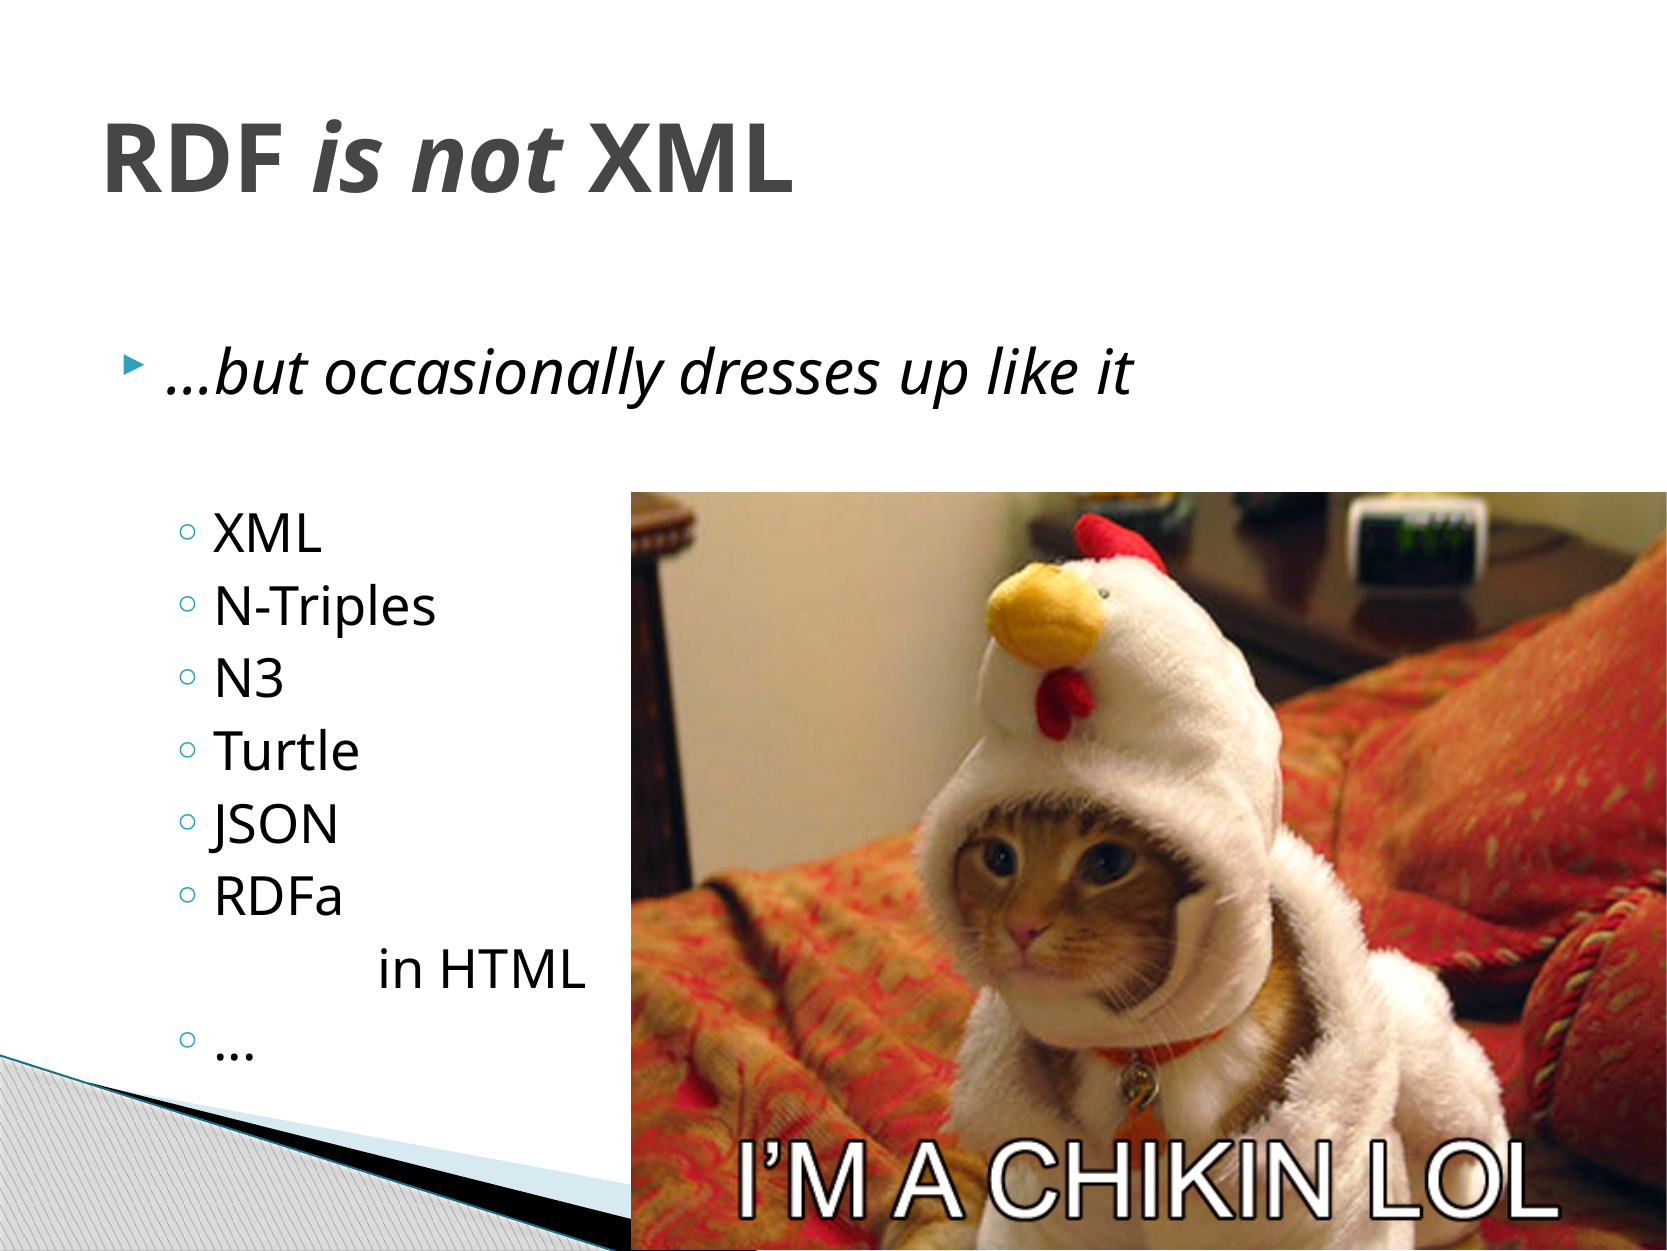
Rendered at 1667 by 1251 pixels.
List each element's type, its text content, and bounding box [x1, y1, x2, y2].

list ...but occasionally dresses up like it XML N-Triples N3 Turtle JSON RDFa in HTML ... [83, 323, 1609, 1163]
title RDF is not XML [83, 50, 1584, 259]
picture [631, 492, 1667, 1250]
